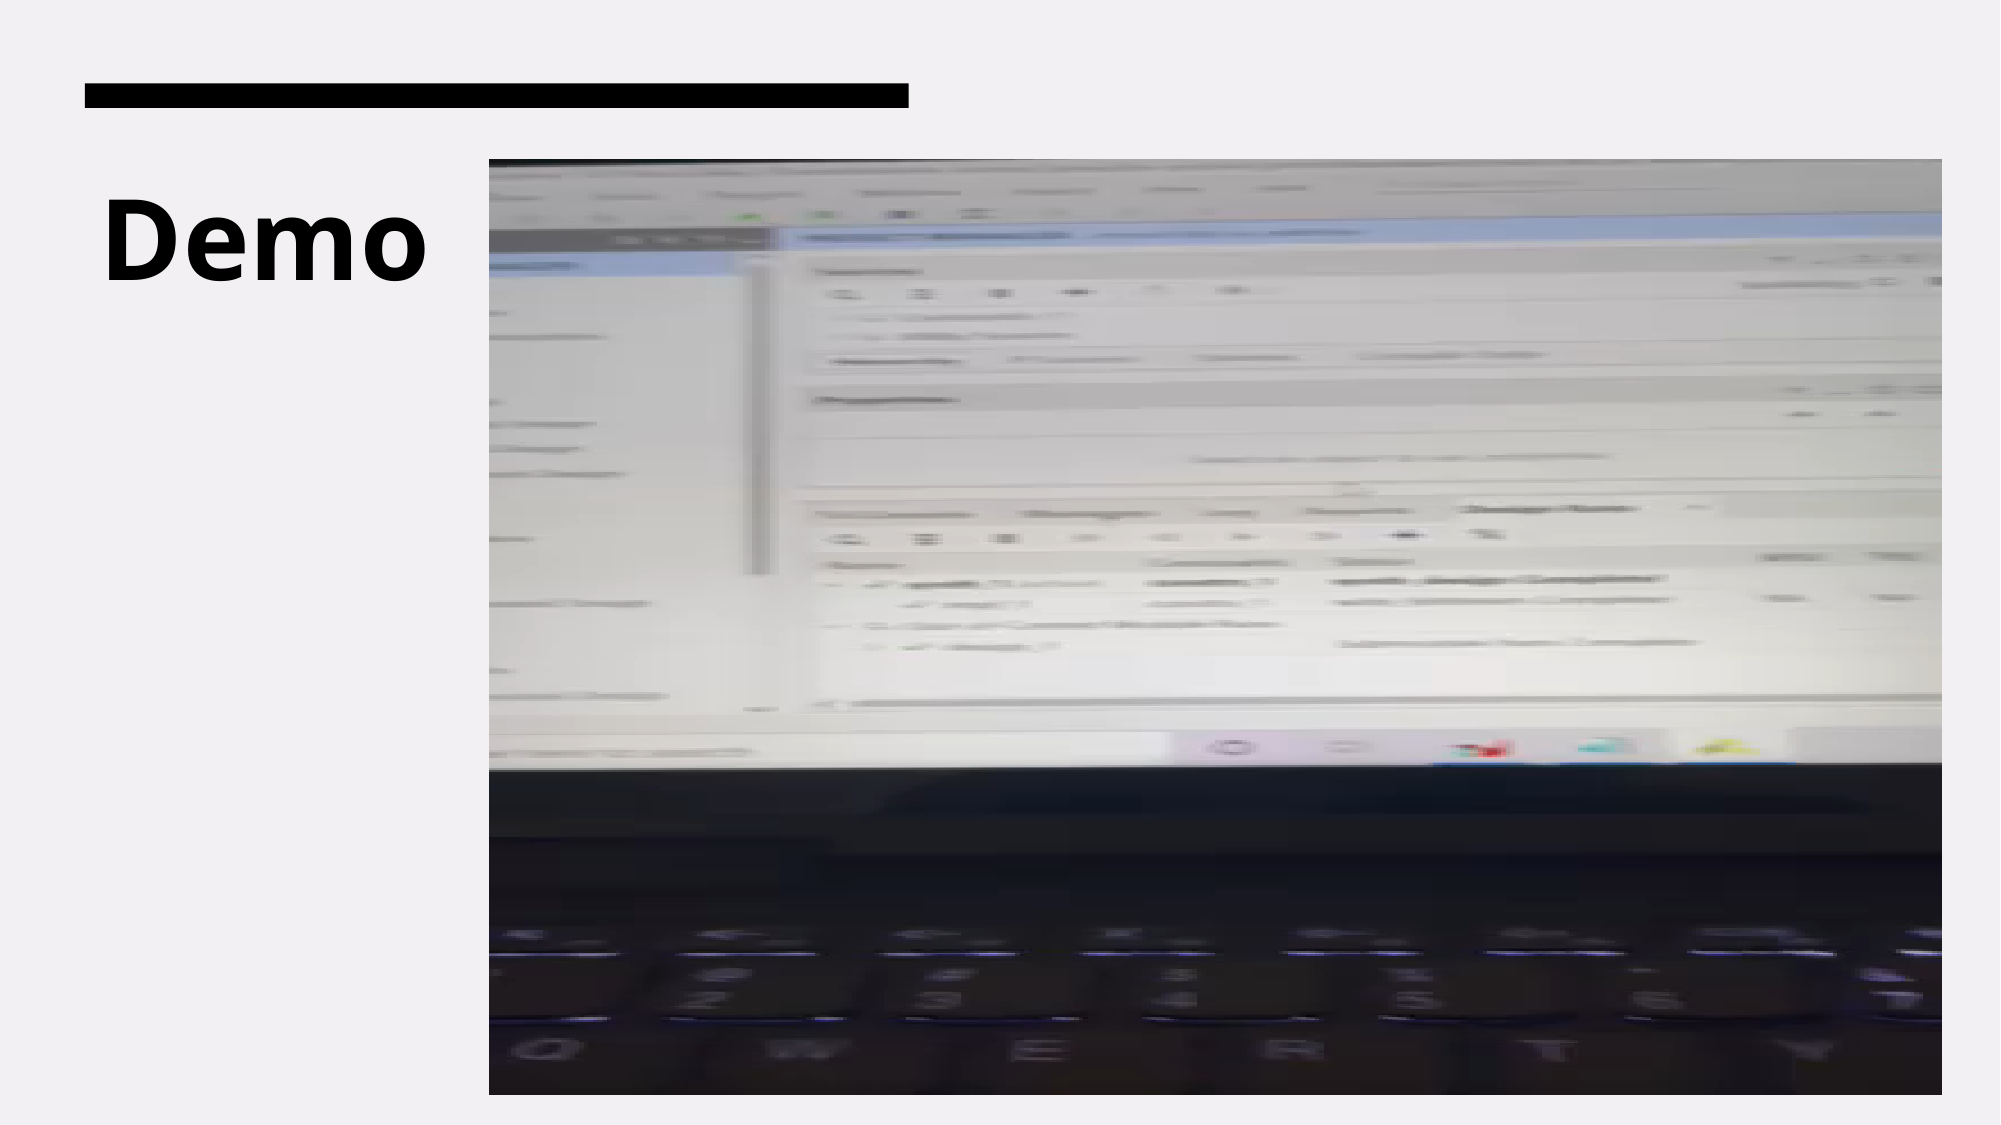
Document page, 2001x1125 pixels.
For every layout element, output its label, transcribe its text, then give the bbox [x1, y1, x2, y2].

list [488, 159, 1943, 1095]
title Demo [84, 160, 488, 960]
